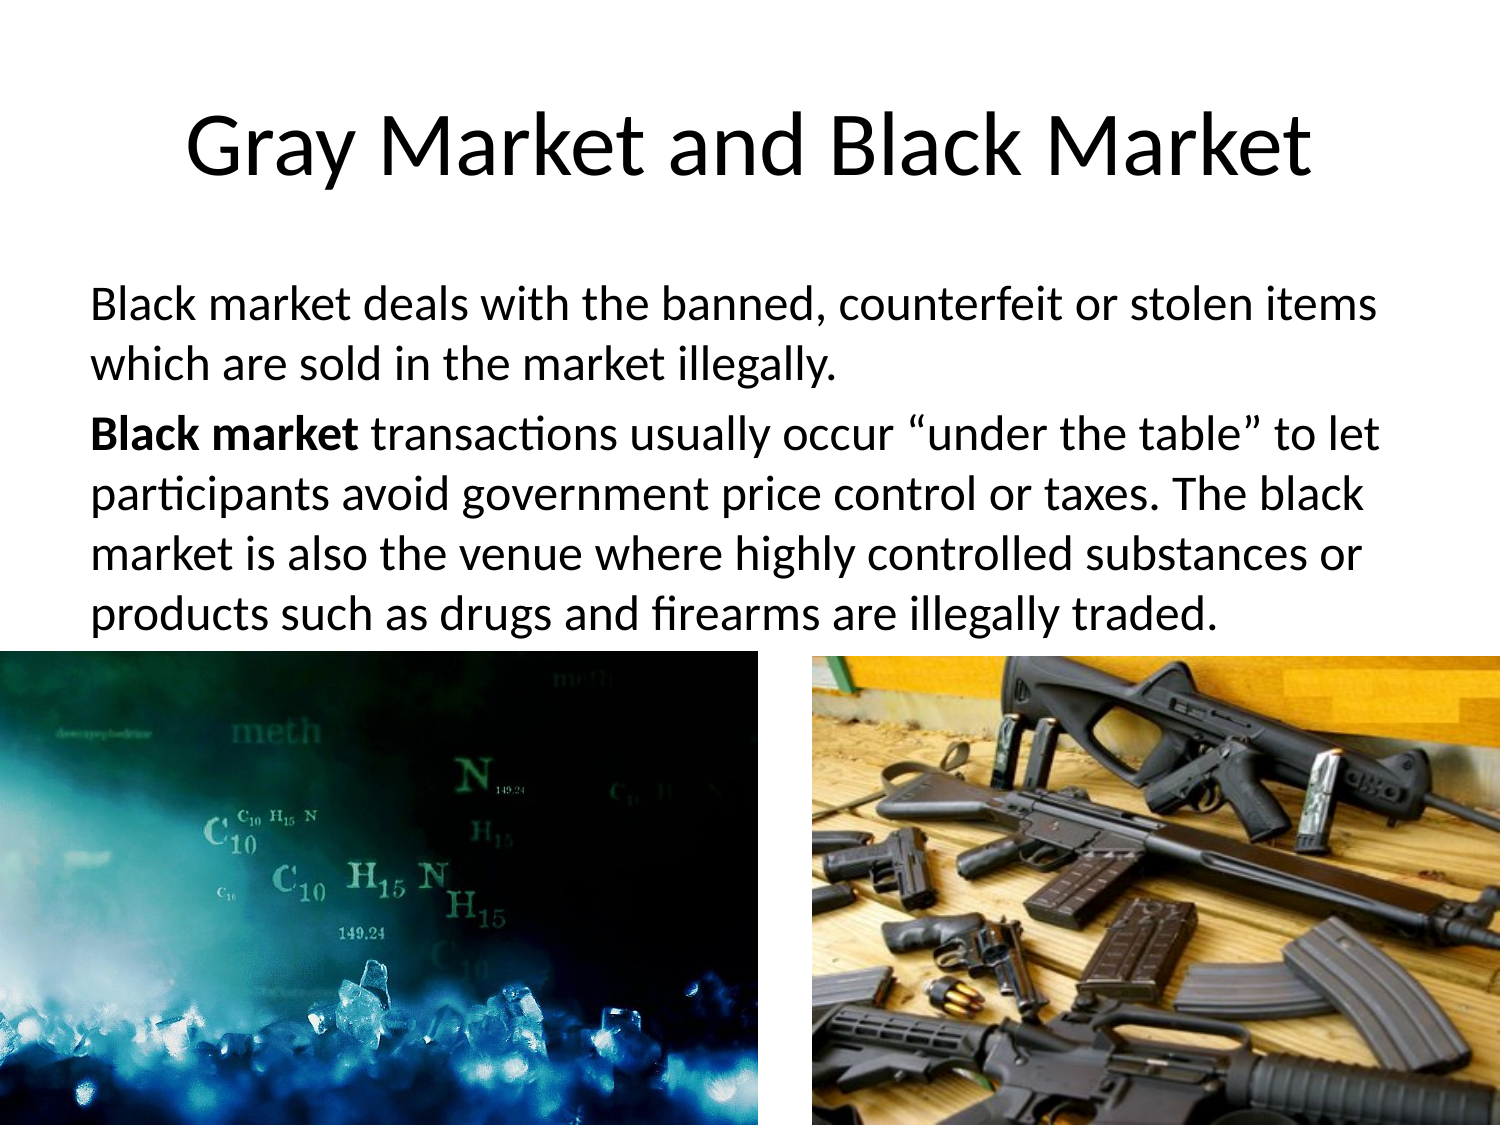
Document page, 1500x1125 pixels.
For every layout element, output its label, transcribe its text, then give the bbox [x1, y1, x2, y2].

list Black market deals with the banned, counterfeit or stolen items which are sold in the market illegally. Black market transactions usually occur “under the table” to let participants avoid government price control or taxes. The black market is also the venue where highly controlled substances or products such as drugs and firearms are illegally traded. [75, 262, 1425, 650]
picture [812, 655, 1500, 1125]
picture [0, 651, 758, 1125]
title Gray Market and Black Market [75, 45, 1425, 233]
